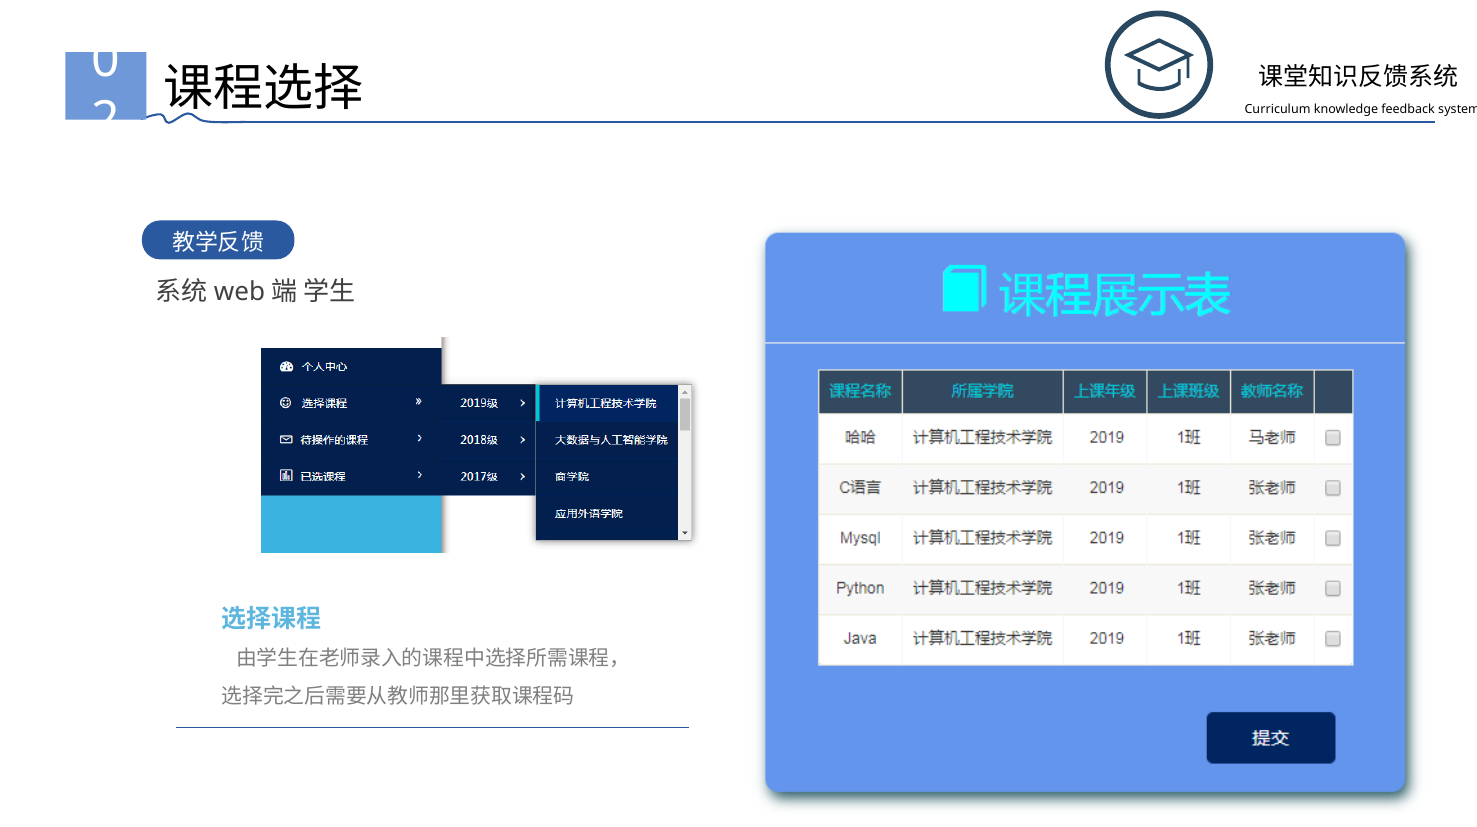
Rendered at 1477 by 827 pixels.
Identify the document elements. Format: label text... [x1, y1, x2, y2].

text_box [140, 220, 379, 314]
text_box 课程选择 [148, 47, 489, 121]
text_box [1107, 13, 1211, 116]
text_box [147, 112, 246, 124]
picture [750, 220, 1427, 814]
picture [261, 337, 706, 553]
text_box 02 [64, 51, 147, 121]
text_box 选择课程 由学生在老师录入的课程中选择所需课程， 选择完之后需要从教师那里获取课程码 [215, 584, 689, 711]
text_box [1074, 27, 1477, 124]
